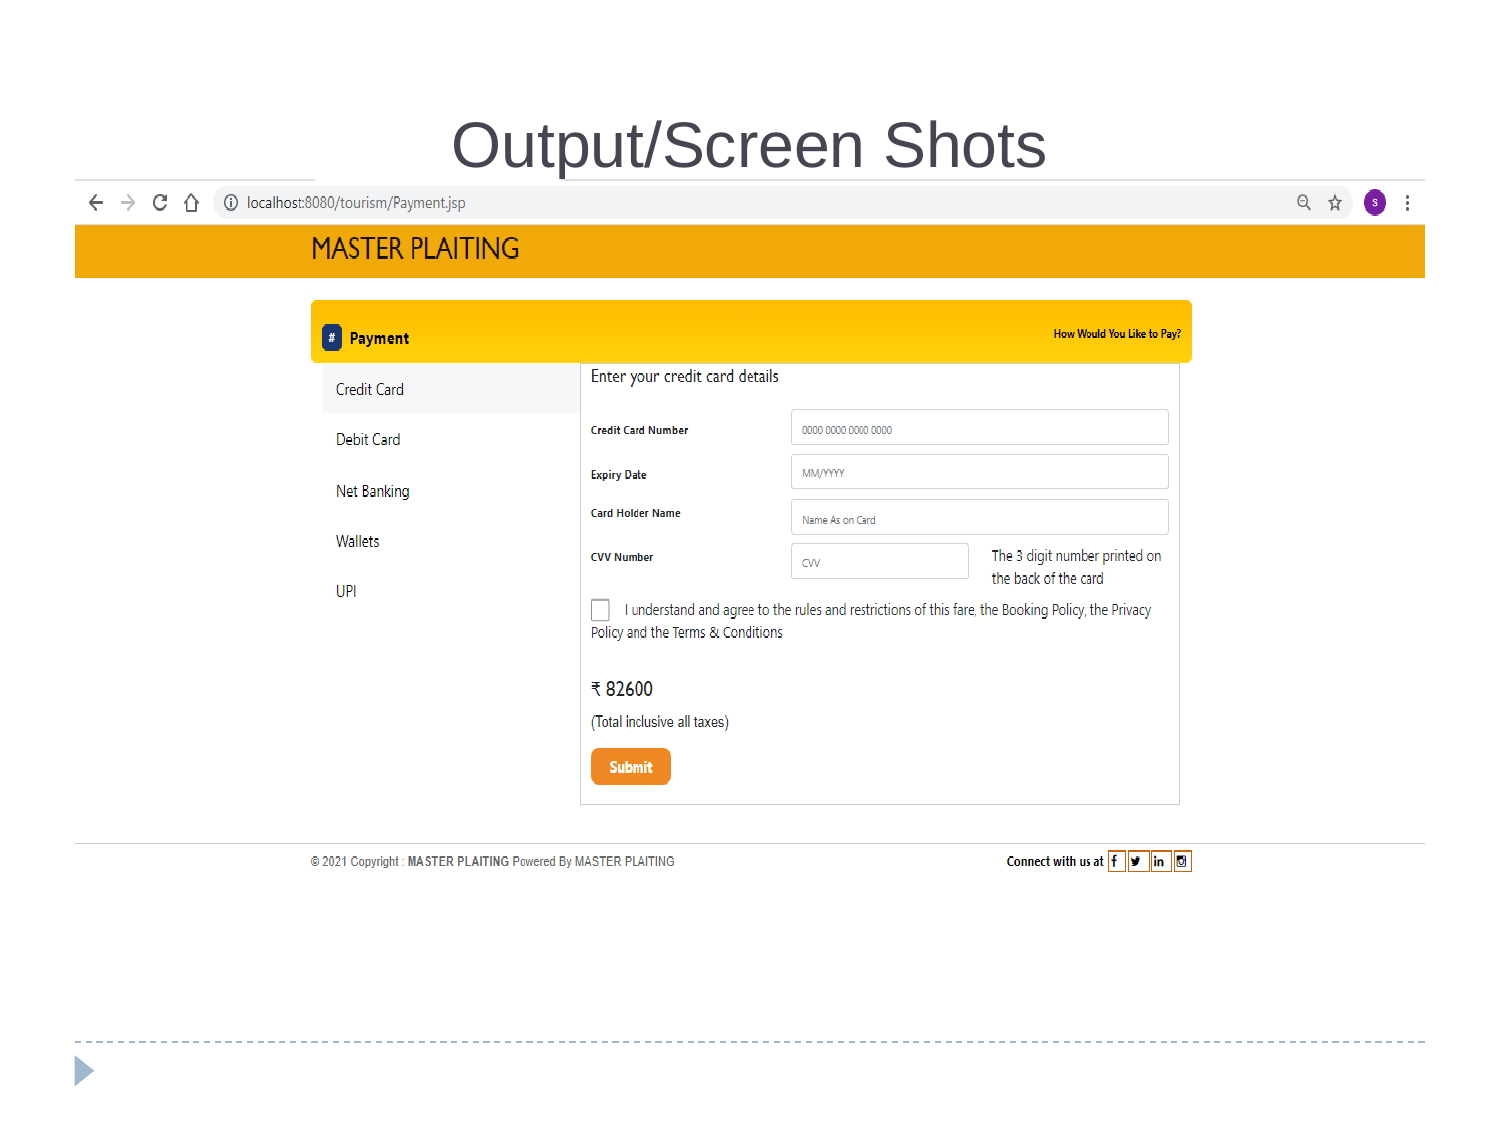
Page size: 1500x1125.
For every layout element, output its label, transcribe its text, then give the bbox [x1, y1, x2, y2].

picture [74, 179, 1426, 1011]
title Output/Screen Shots [75, 24, 1425, 179]
